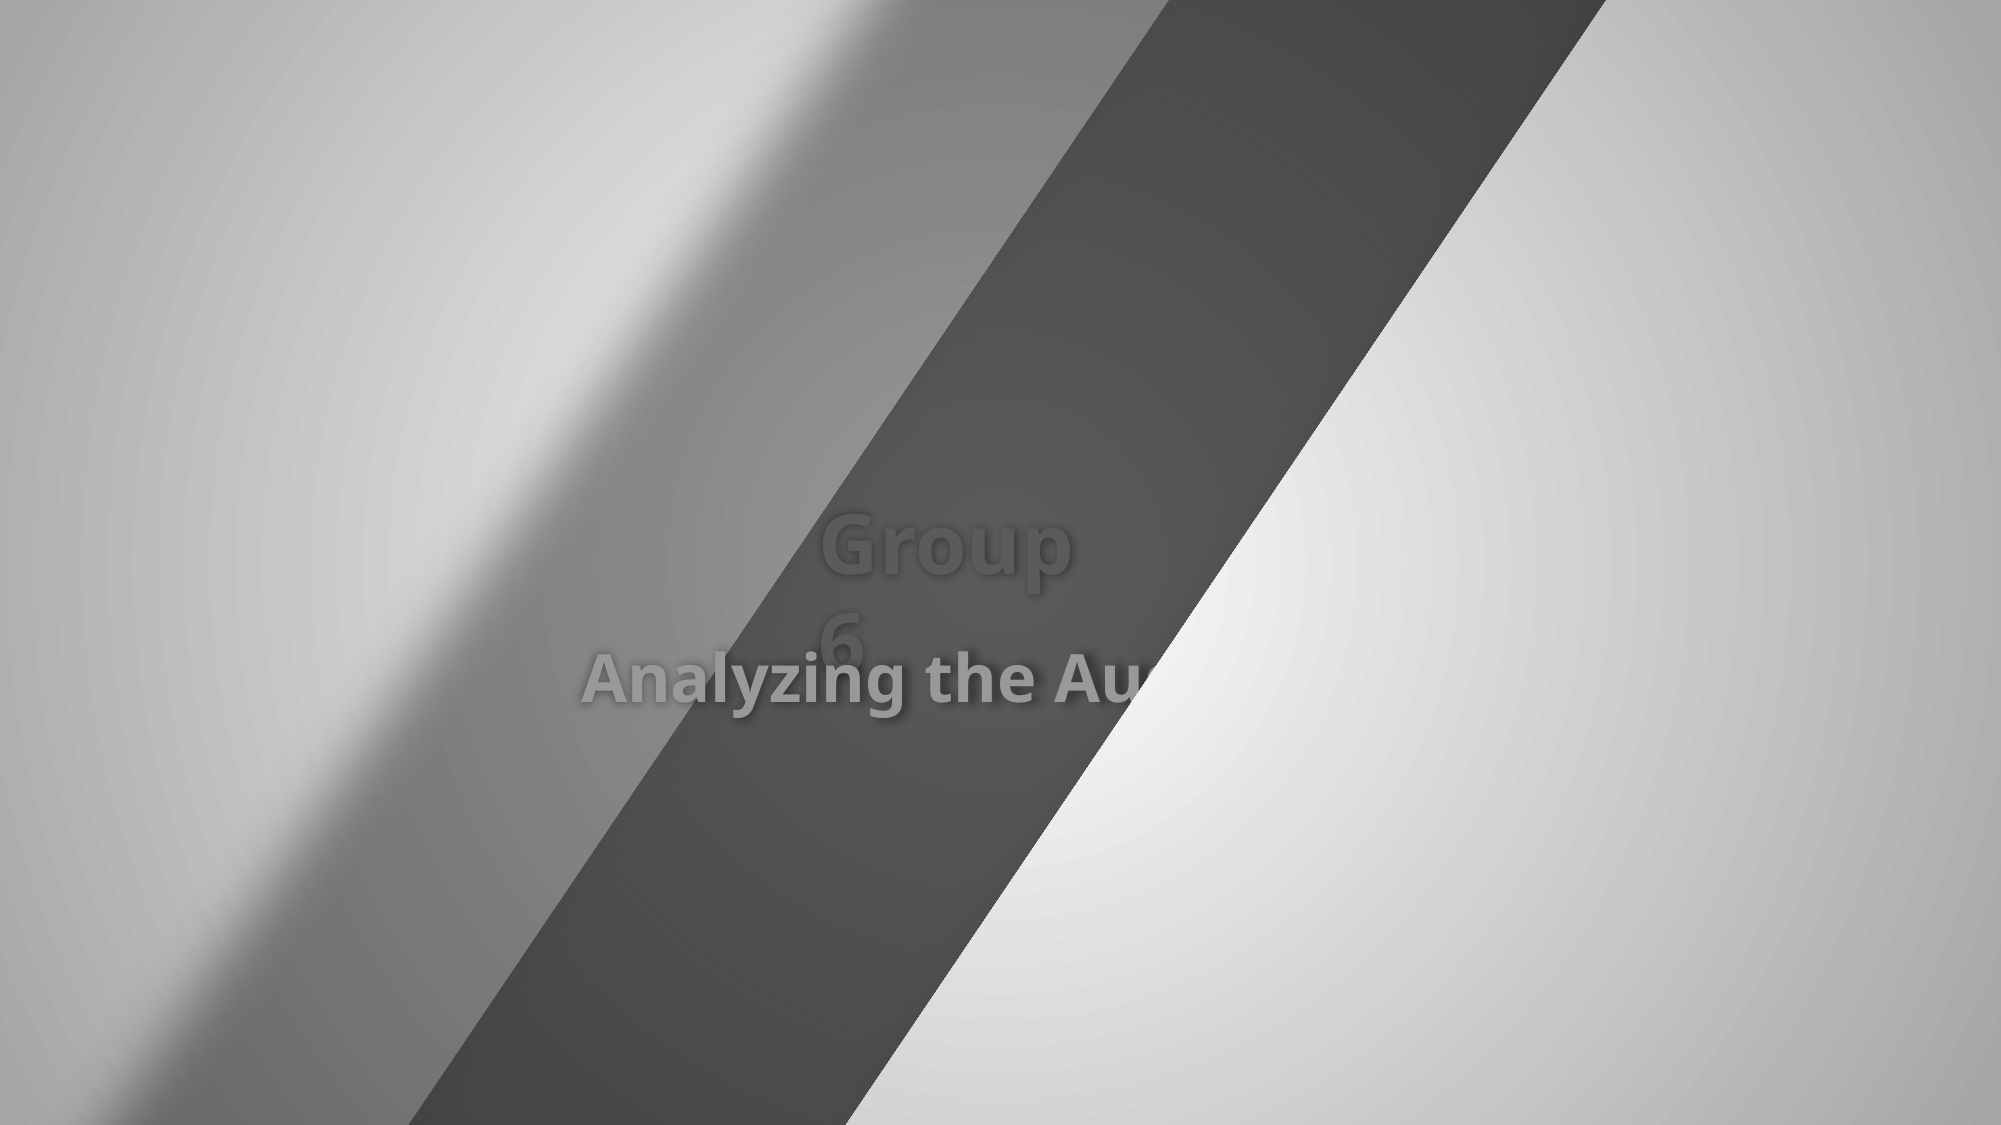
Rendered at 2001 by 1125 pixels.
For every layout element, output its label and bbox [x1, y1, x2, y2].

text_box [0, 0, 2000, 1125]
